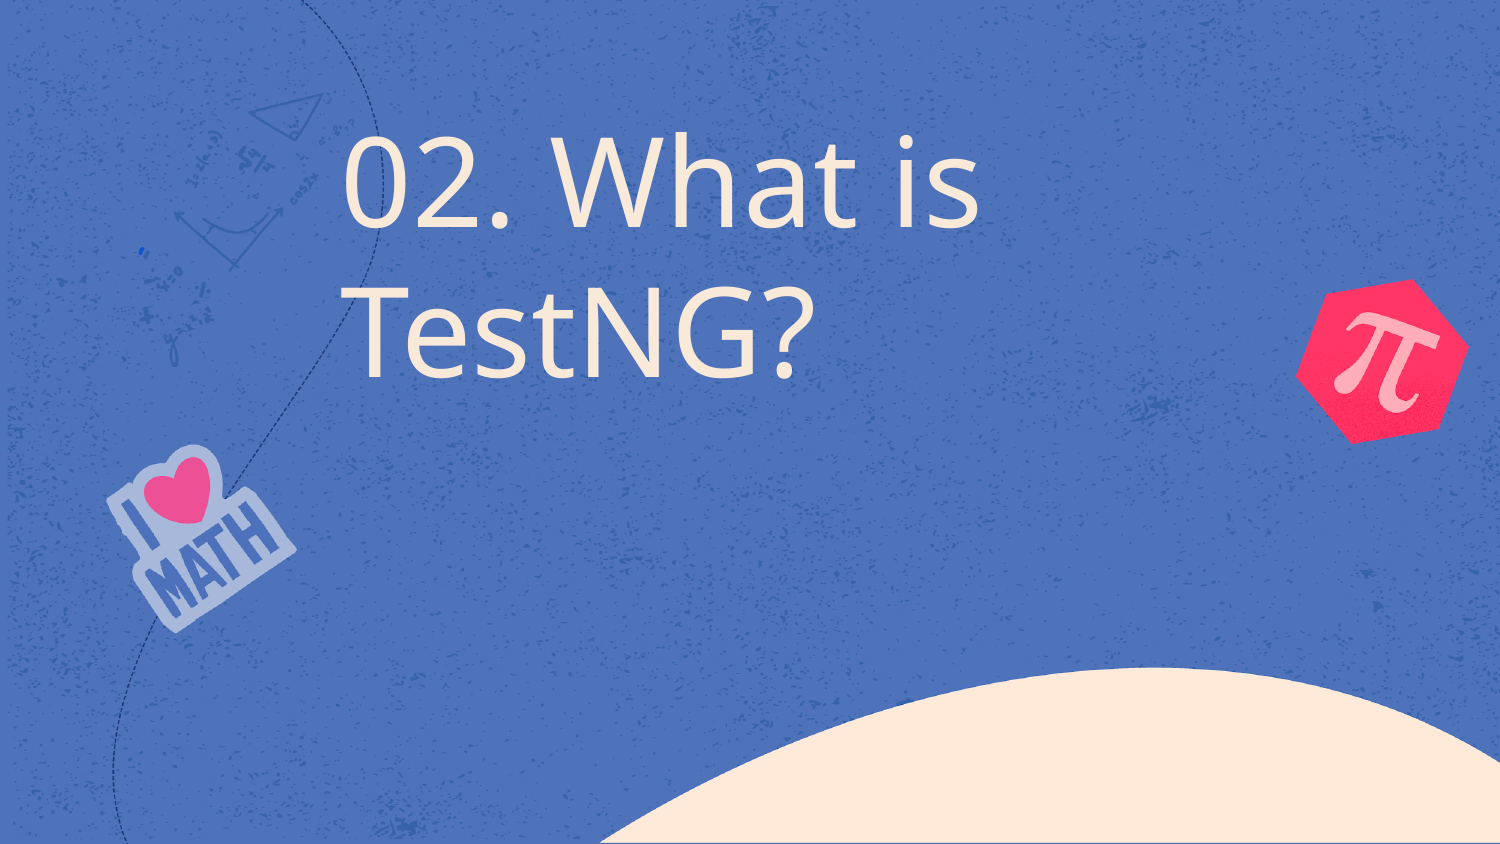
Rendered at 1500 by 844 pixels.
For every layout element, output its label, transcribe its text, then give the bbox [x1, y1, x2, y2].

title 02. What is TestNG? [325, 156, 1384, 418]
picture [0, 0, 1500, 844]
